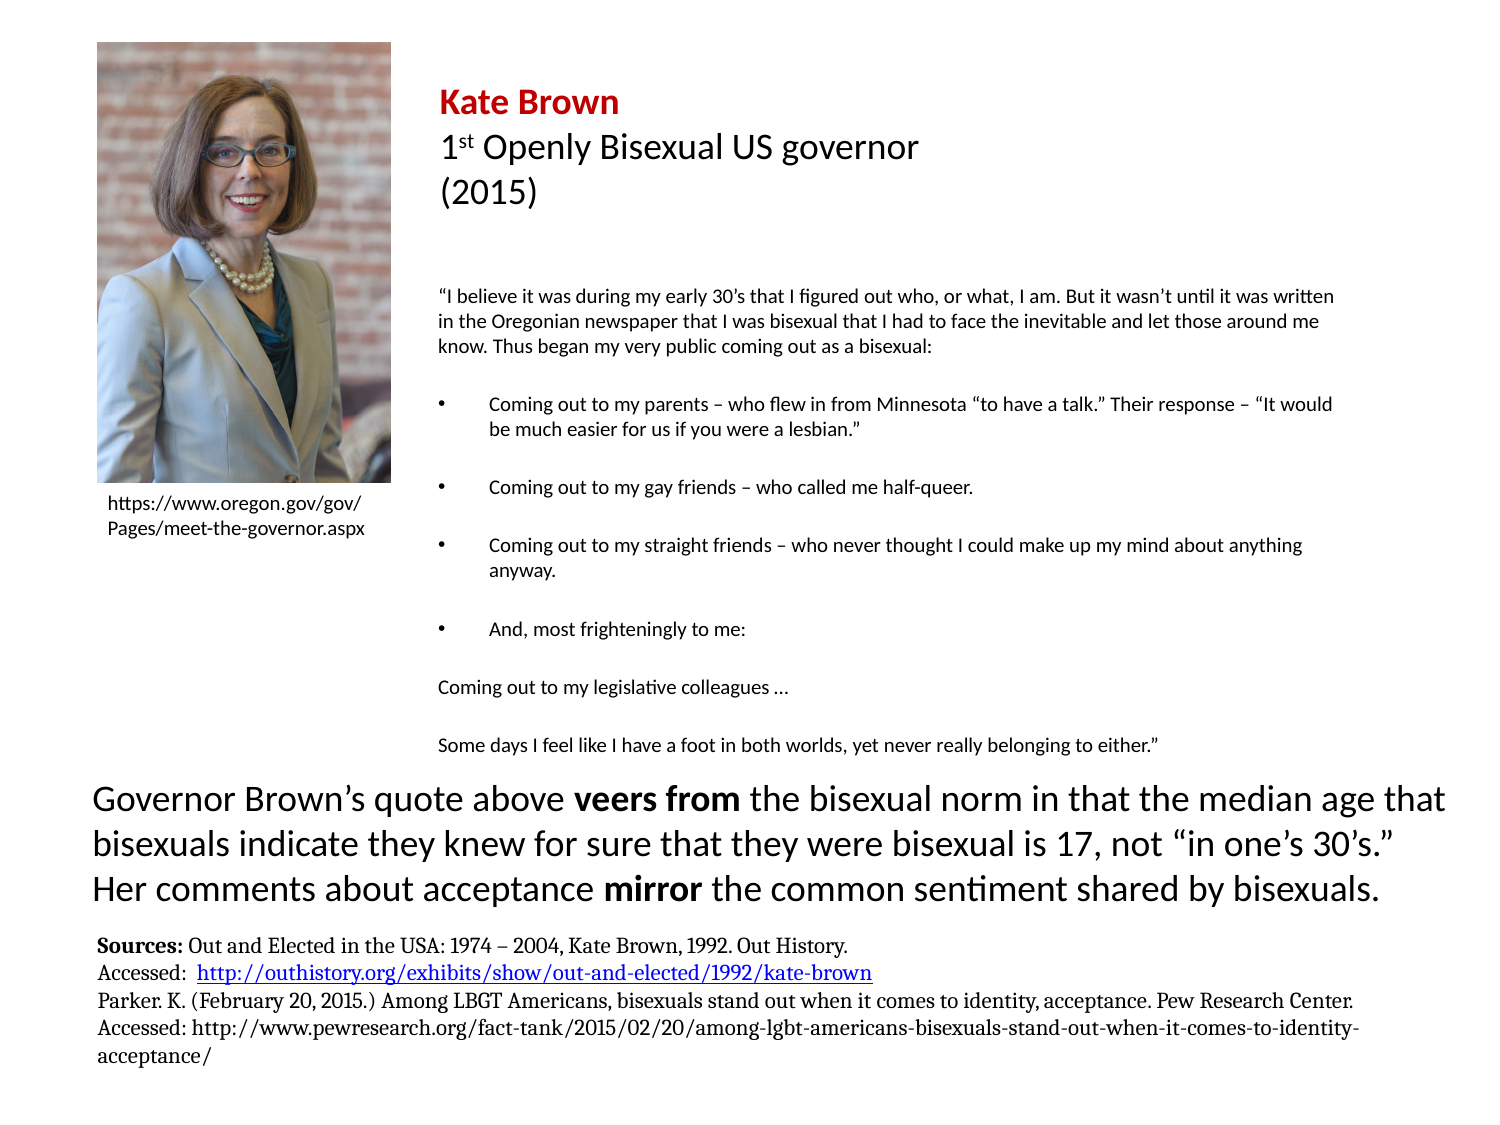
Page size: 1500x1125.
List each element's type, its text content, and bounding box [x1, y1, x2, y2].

list “I believe it was during my early 30’s that I figured out who, or what, I am. But it wasn’t until it was written in the Oregonian newspaper that I was bisexual that I had to face the inevitable and let those around me know. Thus began my very public coming out as a bisexual: Coming out to my parents – who flew in from Minnesota “to have a talk.” Their response – “It would be much easier for us if you were a lesbian.” Coming out to my gay friends – who called me half-queer. Coming out to my straight friends – who never thought I could make up my mind about anything anyway. And, most frighteningly to me: Coming out to my legislative colleagues … Some days I feel like I have a foot in both worlds, yet never really belonging to either.” [423, 275, 1363, 766]
picture [96, 41, 391, 483]
text_box https://www.oregon.gov/gov/Pages/meet-the-governor.aspx [92, 487, 387, 548]
text_box Kate Brown 1st Openly Bisexual US governor (2015) [425, 69, 1000, 220]
text_box Governor Brown’s quote above veers from the bisexual norm in that the median age that bisexuals indicate they knew for sure that they were bisexual is 17, not “in one’s 30’s.” Her comments about acceptance mirror the common sentiment shared by bisexuals. [77, 766, 1472, 917]
text_box Sources: Out and Elected in the USA: 1974 – 2004, Kate Brown, 1992. Out History. Accessed: http://outhistory.org/exhibits/show/out-and-elected/1992/kate-brown Parker. K. (February 20, 2015.) Among LBGT Americans, bisexuals stand out when it comes to identity, acceptance. Pew Research Center. Accessed: http://www.pewresearch.org/fact-tank/2015/02/20/among-lgbt-americans-bisexuals-stand-out-when-it-comes-to-identity-acceptance/ [82, 923, 1453, 1076]
